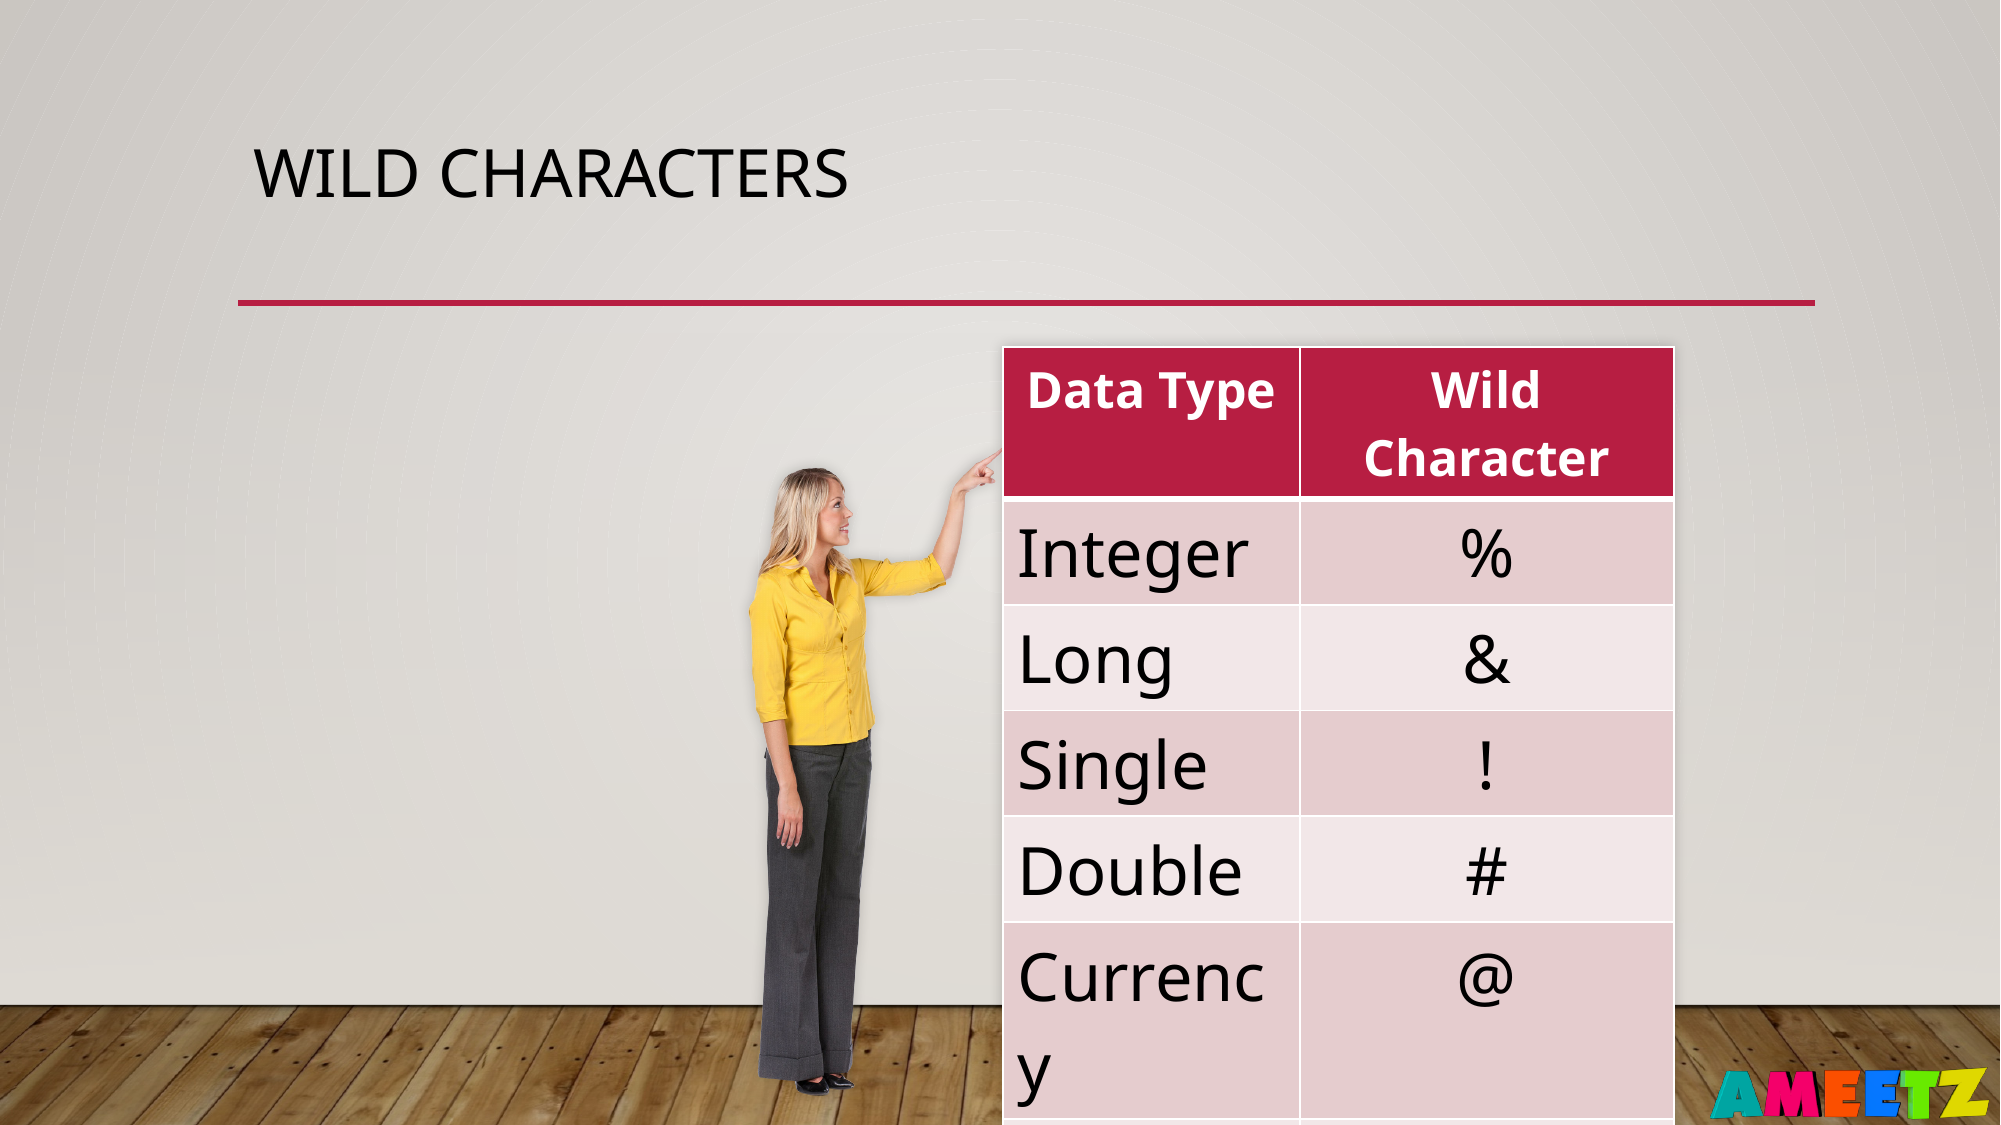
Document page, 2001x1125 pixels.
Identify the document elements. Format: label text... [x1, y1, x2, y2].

table_cell Single [1004, 711, 1299, 815]
picture [0, 447, 1004, 1125]
title WILD Characters [238, 131, 1814, 305]
table_cell & [1301, 606, 1673, 710]
table_cell @ [1301, 923, 1673, 1118]
table_cell # [1301, 817, 1673, 921]
picture [1675, 1005, 2001, 1125]
table_cell Double [1004, 817, 1299, 921]
table_cell Integer [1004, 502, 1299, 604]
table_cell Long [1004, 606, 1299, 710]
table_cell String [1004, 1120, 1299, 1125]
table_header Data Type [1004, 348, 1299, 496]
table_cell % [1301, 502, 1673, 604]
table_header Wild Character [1301, 348, 1673, 496]
table_cell $ [1301, 1120, 1673, 1125]
table_cell Currency [1004, 923, 1299, 1118]
table_cell ! [1301, 711, 1673, 815]
